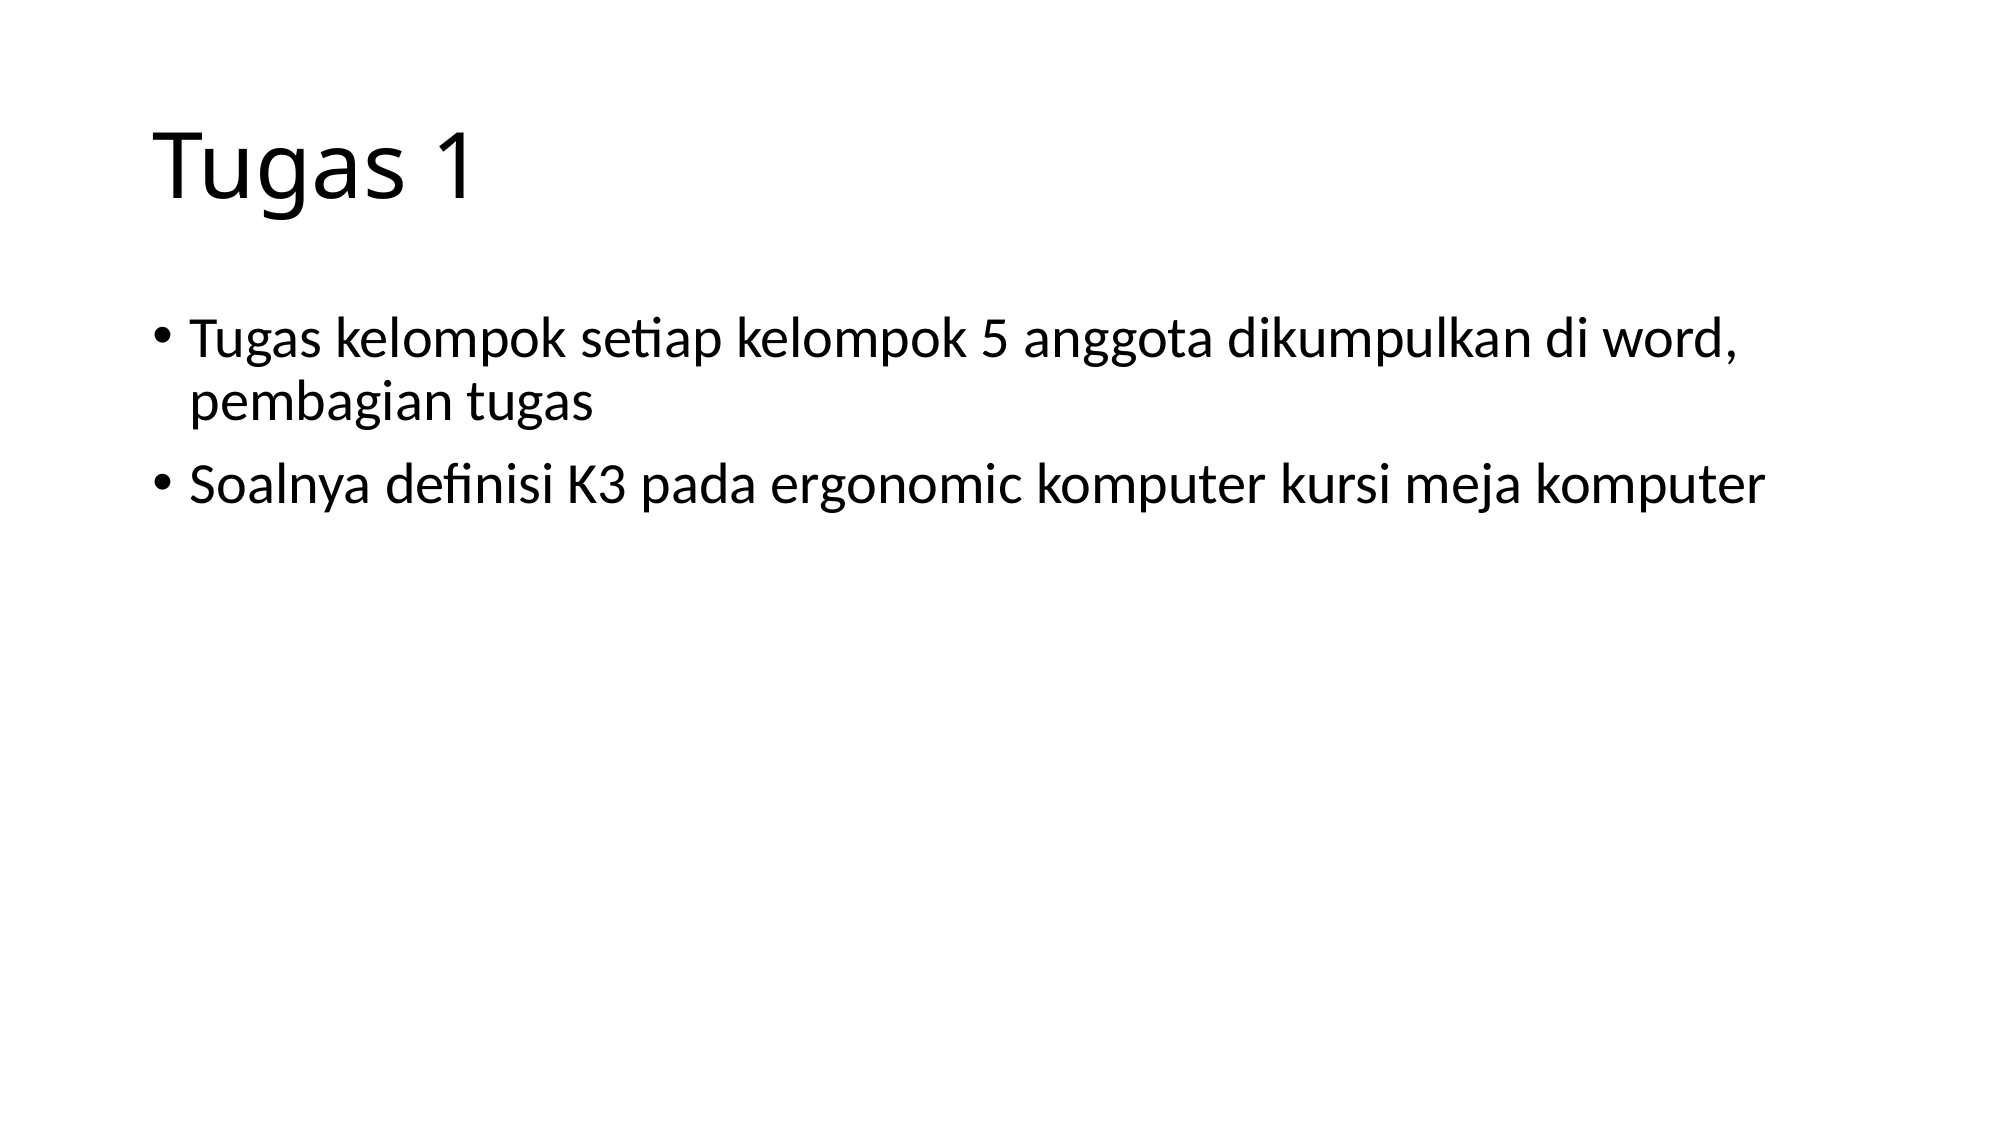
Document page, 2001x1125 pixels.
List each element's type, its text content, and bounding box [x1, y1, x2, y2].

list Tugas kelompok setiap kelompok 5 anggota dikumpulkan di word, pembagian tugas Soalnya definisi K3 pada ergonomic komputer kursi meja komputer [137, 299, 1863, 1014]
title Tugas 1 [137, 59, 1863, 278]
